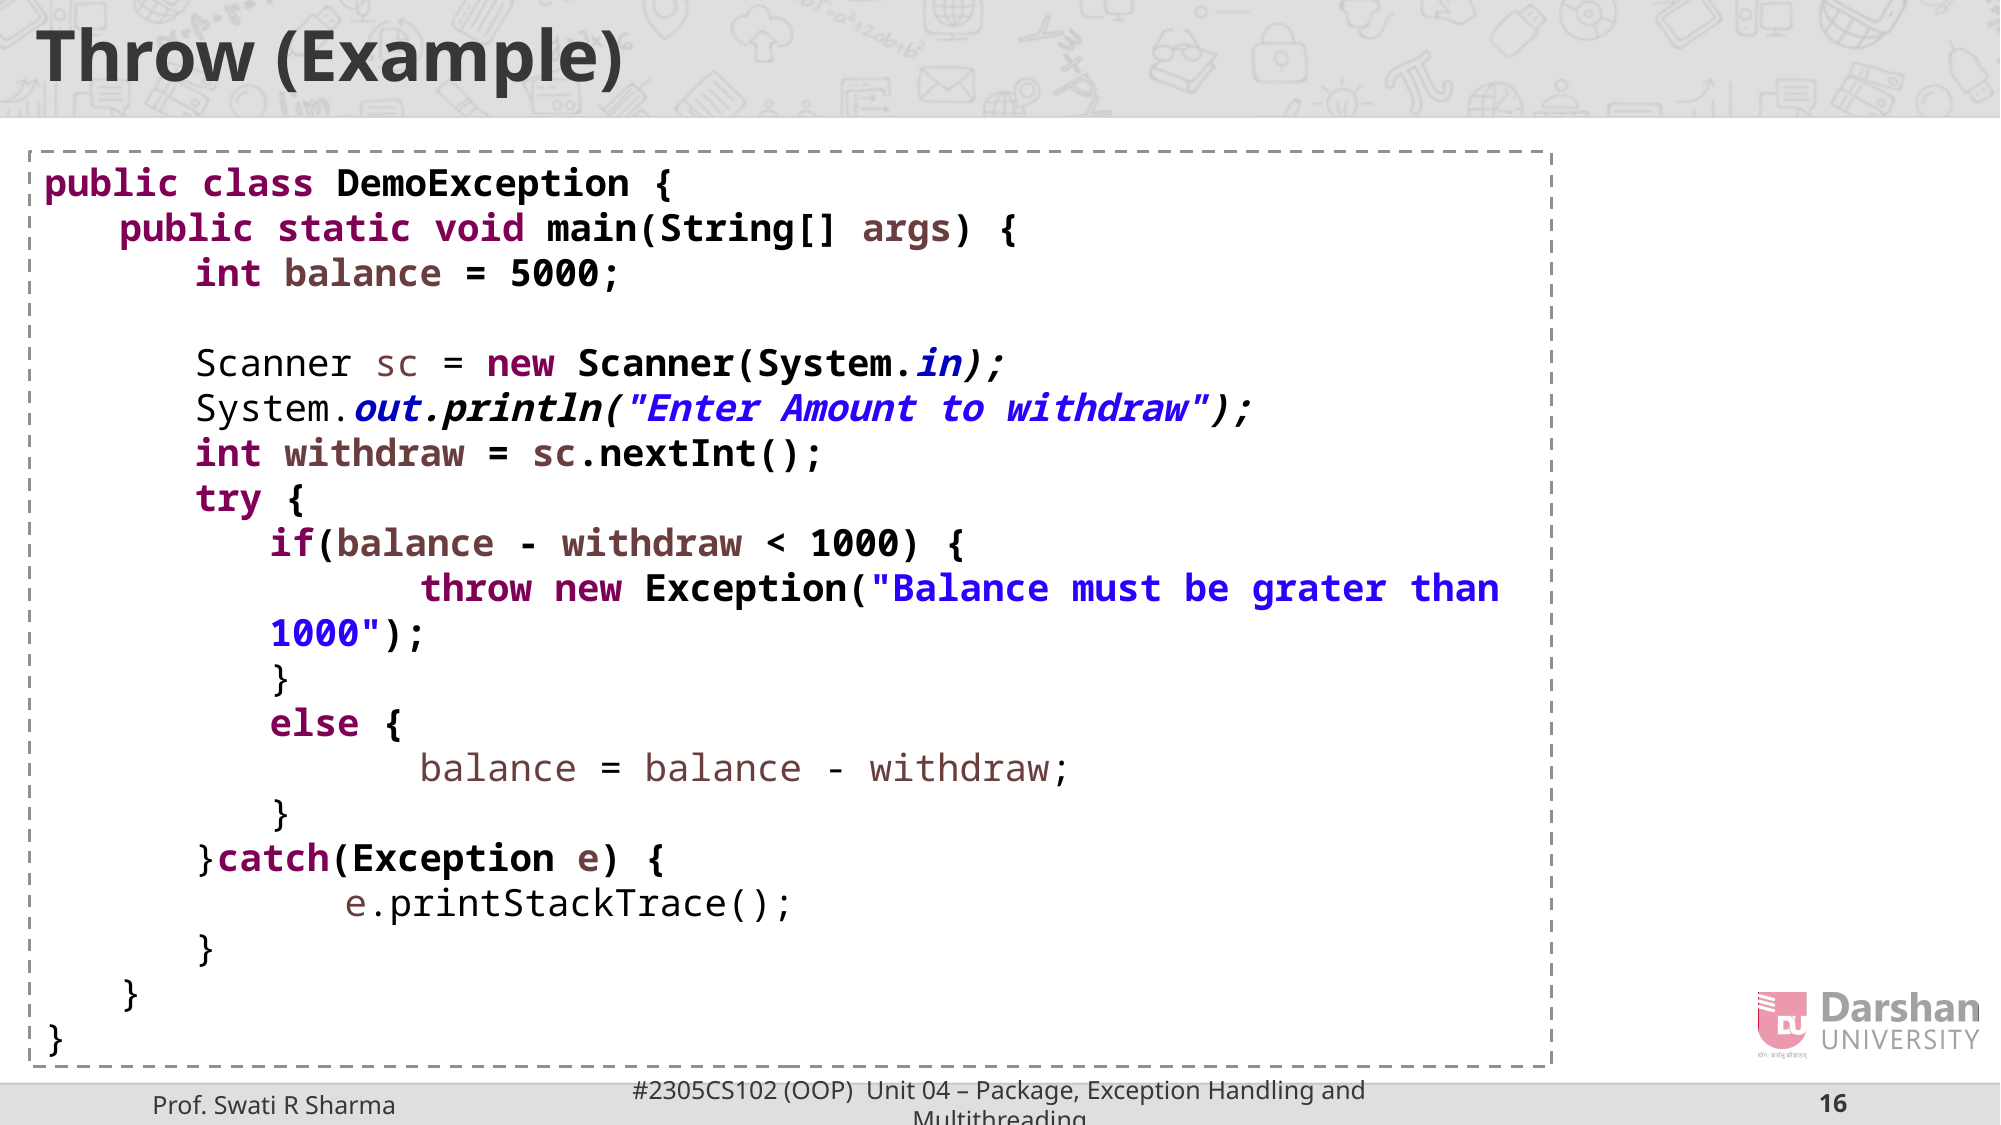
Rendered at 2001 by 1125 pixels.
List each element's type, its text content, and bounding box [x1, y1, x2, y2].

title Thank You [1758, 992, 1979, 1059]
text_box public class DemoException { public static void main(String[] args) { int balance = 5000; Scanner sc = new Scanner(System.in); System.out.println("Enter Amount to withdraw"); int withdraw = sc.nextInt(); try { if(balance - withdraw < 1000) { throw new Exception("Balance must be grater than 1000"); } else { balance = balance - withdraw; } }catch(Exception e) { e.printStackTrace(); } } } [29, 151, 1552, 1067]
title Throw (Example) [0, 0, 2000, 117]
